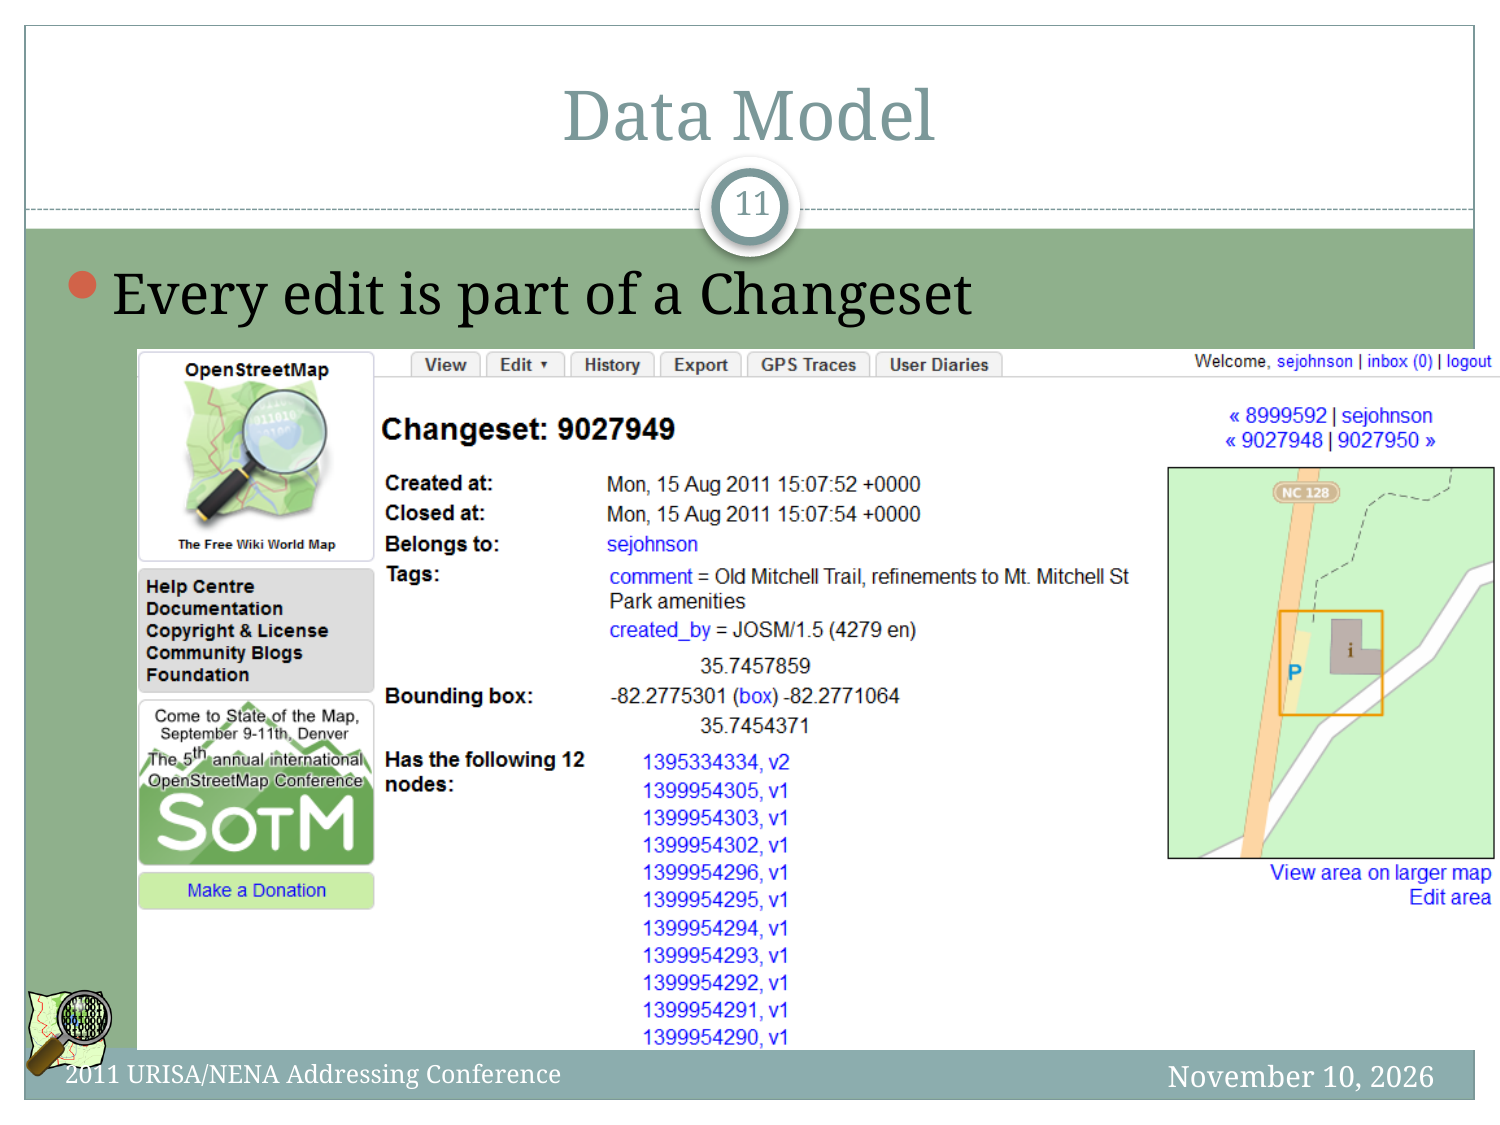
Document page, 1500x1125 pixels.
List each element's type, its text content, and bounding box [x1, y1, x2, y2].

footer 2011 URISA/NENA Addressing Conference [50, 1051, 638, 1112]
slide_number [950, 1061, 1450, 1111]
picture [24, 987, 114, 1077]
title Data Model [49, 37, 1450, 163]
picture [137, 349, 1500, 1051]
slide_number 11 [715, 168, 791, 241]
list Every edit is part of a Changeset [49, 250, 1445, 1001]
